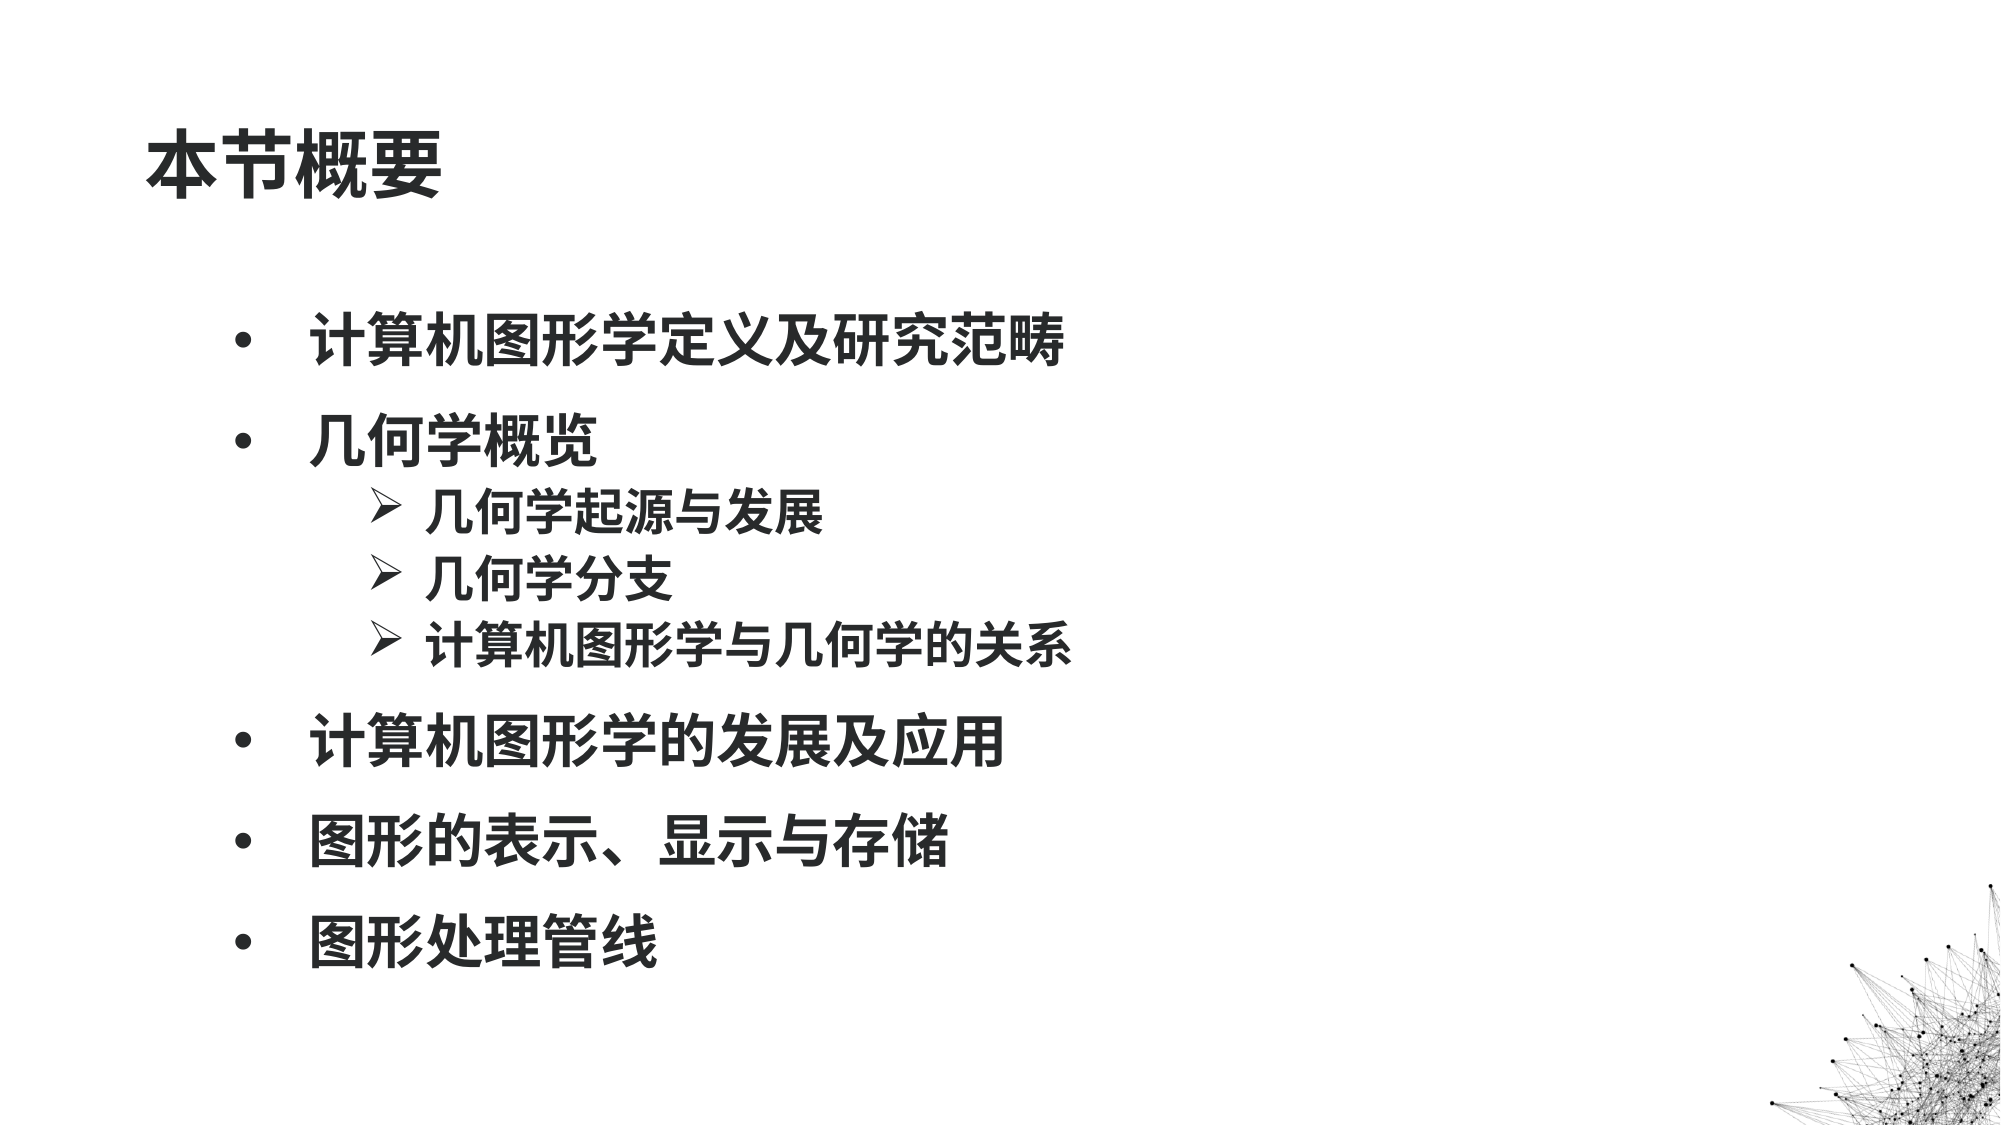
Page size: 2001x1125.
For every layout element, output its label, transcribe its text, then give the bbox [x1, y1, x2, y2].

list 计算机图形学定义及研究范畴 几何学概览 几何学起源与发展 几何学分支 计算机图形学与几何学的关系 计算机图形学的发展及应用 图形的表示、显示与存储 图形处理管线 [218, 296, 2000, 1012]
picture [1703, 882, 2001, 1125]
title 本节概要 [137, 59, 1863, 278]
